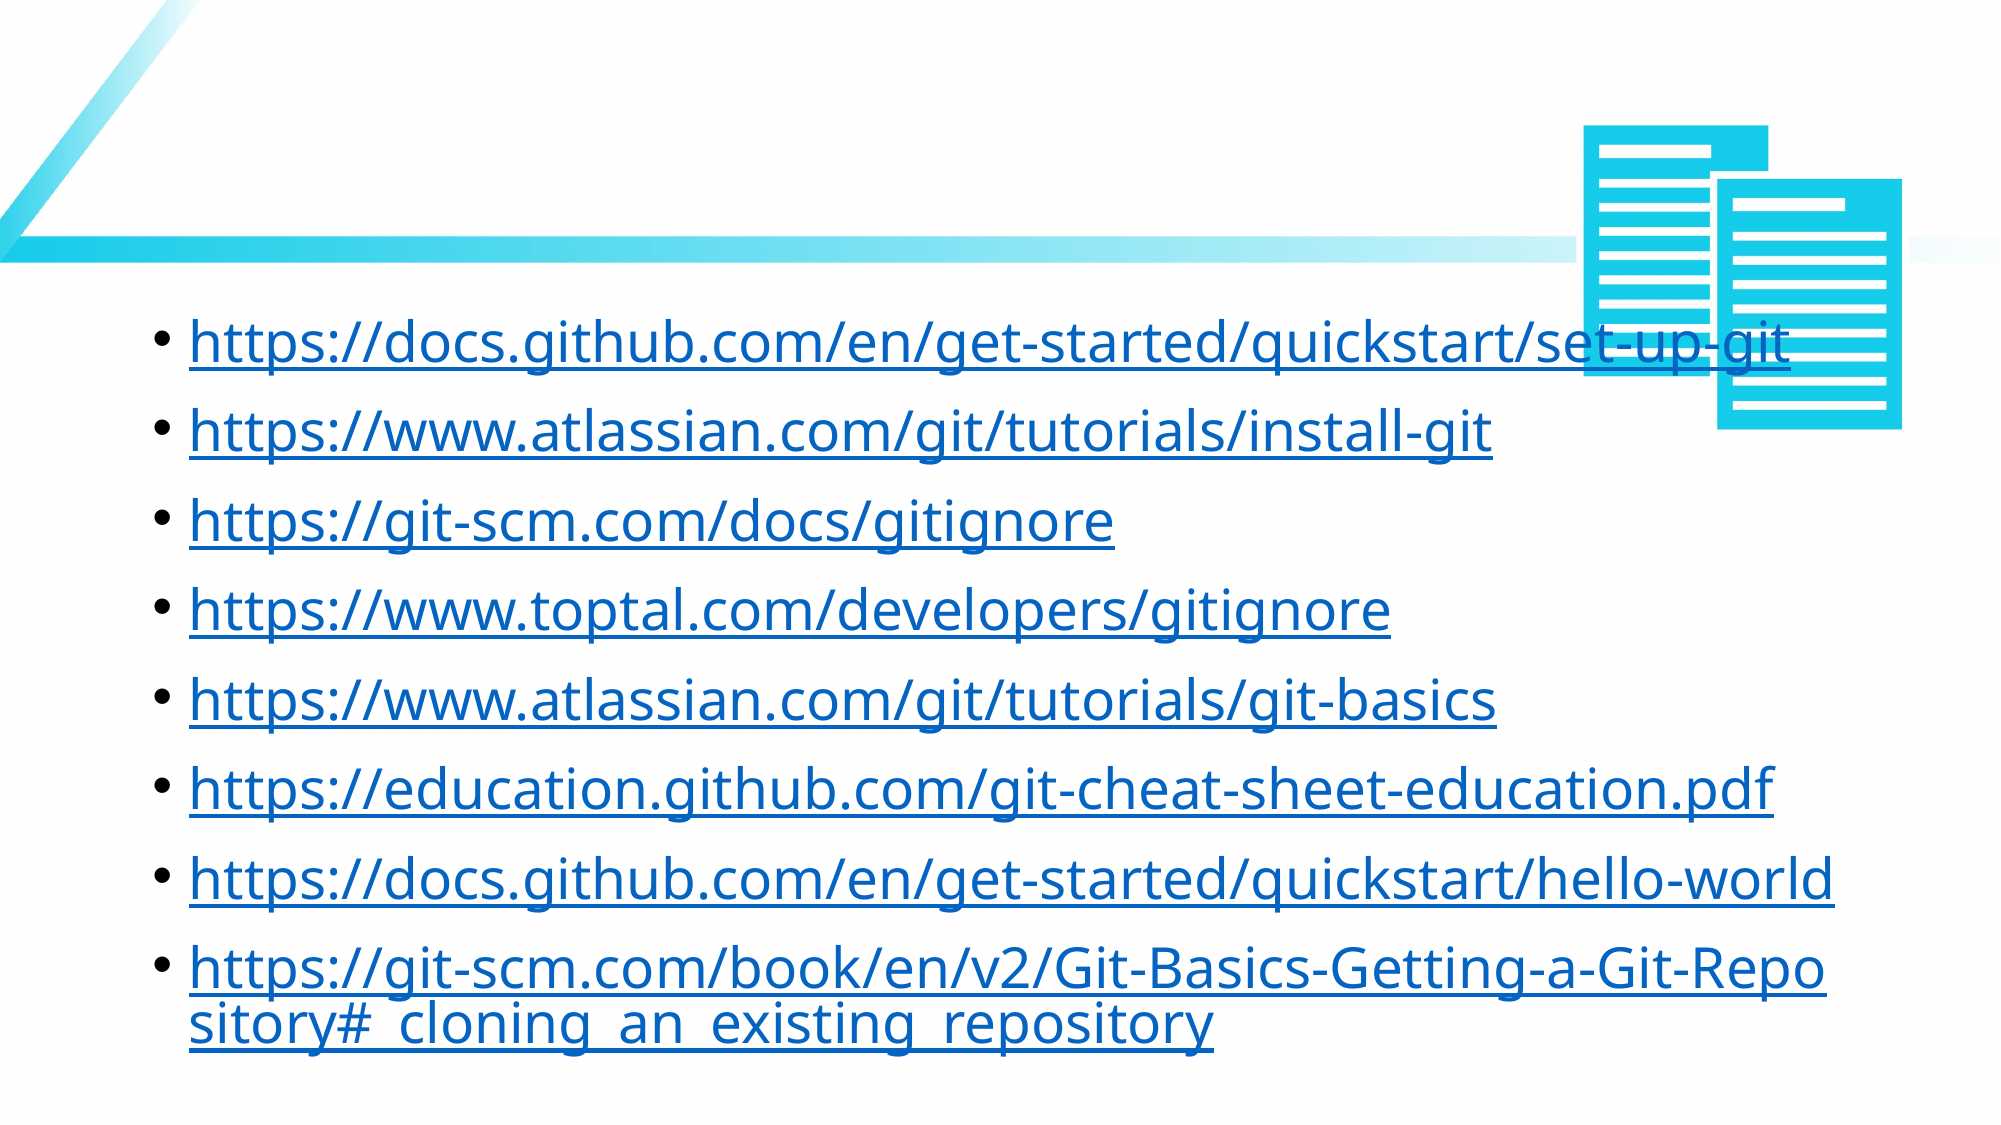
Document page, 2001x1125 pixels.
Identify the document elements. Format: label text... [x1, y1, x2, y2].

list https://docs.github.com/en/get-started/quickstart/set-up-git https://www.atlassian.com/git/tutorials/install-git https://git-scm.com/docs/gitignore https://www.toptal.com/developers/gitignore https://www.atlassian.com/git/tutorials/git-basics https://education.github.com/git-cheat-sheet-education.pdf https://docs.github.com/en/get-started/quickstart/hello-world https://git-scm.com/book/en/v2/Git-Basics-Getting-a-Git-Repository#_cloning_an_existing_repository [137, 299, 1863, 1014]
picture [0, 0, 2000, 1125]
